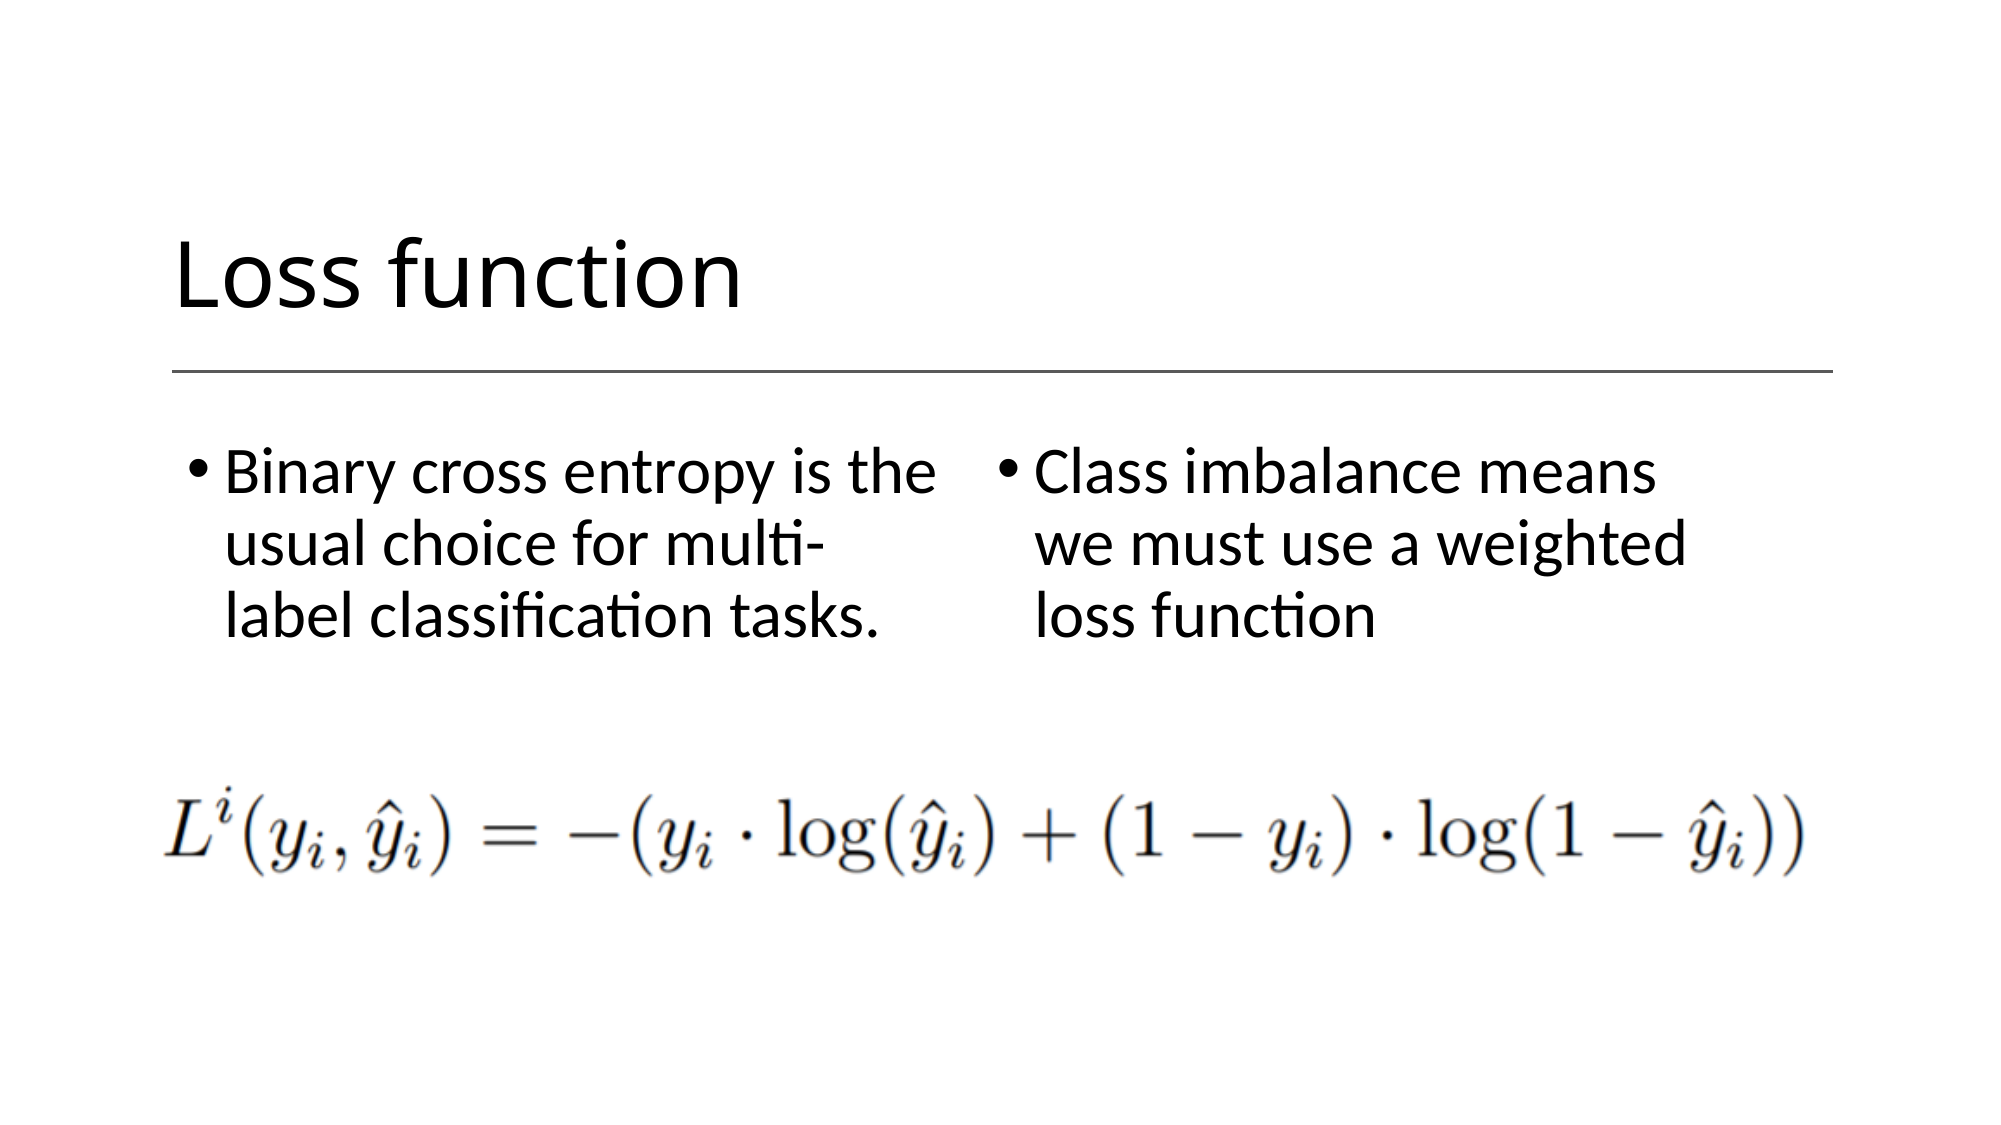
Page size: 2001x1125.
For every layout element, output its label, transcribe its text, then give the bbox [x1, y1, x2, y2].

title Loss function [157, 160, 1895, 335]
text_box Class imbalance means we must use a weighted loss function [981, 428, 1767, 653]
picture [105, 709, 1895, 934]
list Binary cross entropy is the usual choice for multi-label classification tasks. [171, 428, 957, 653]
